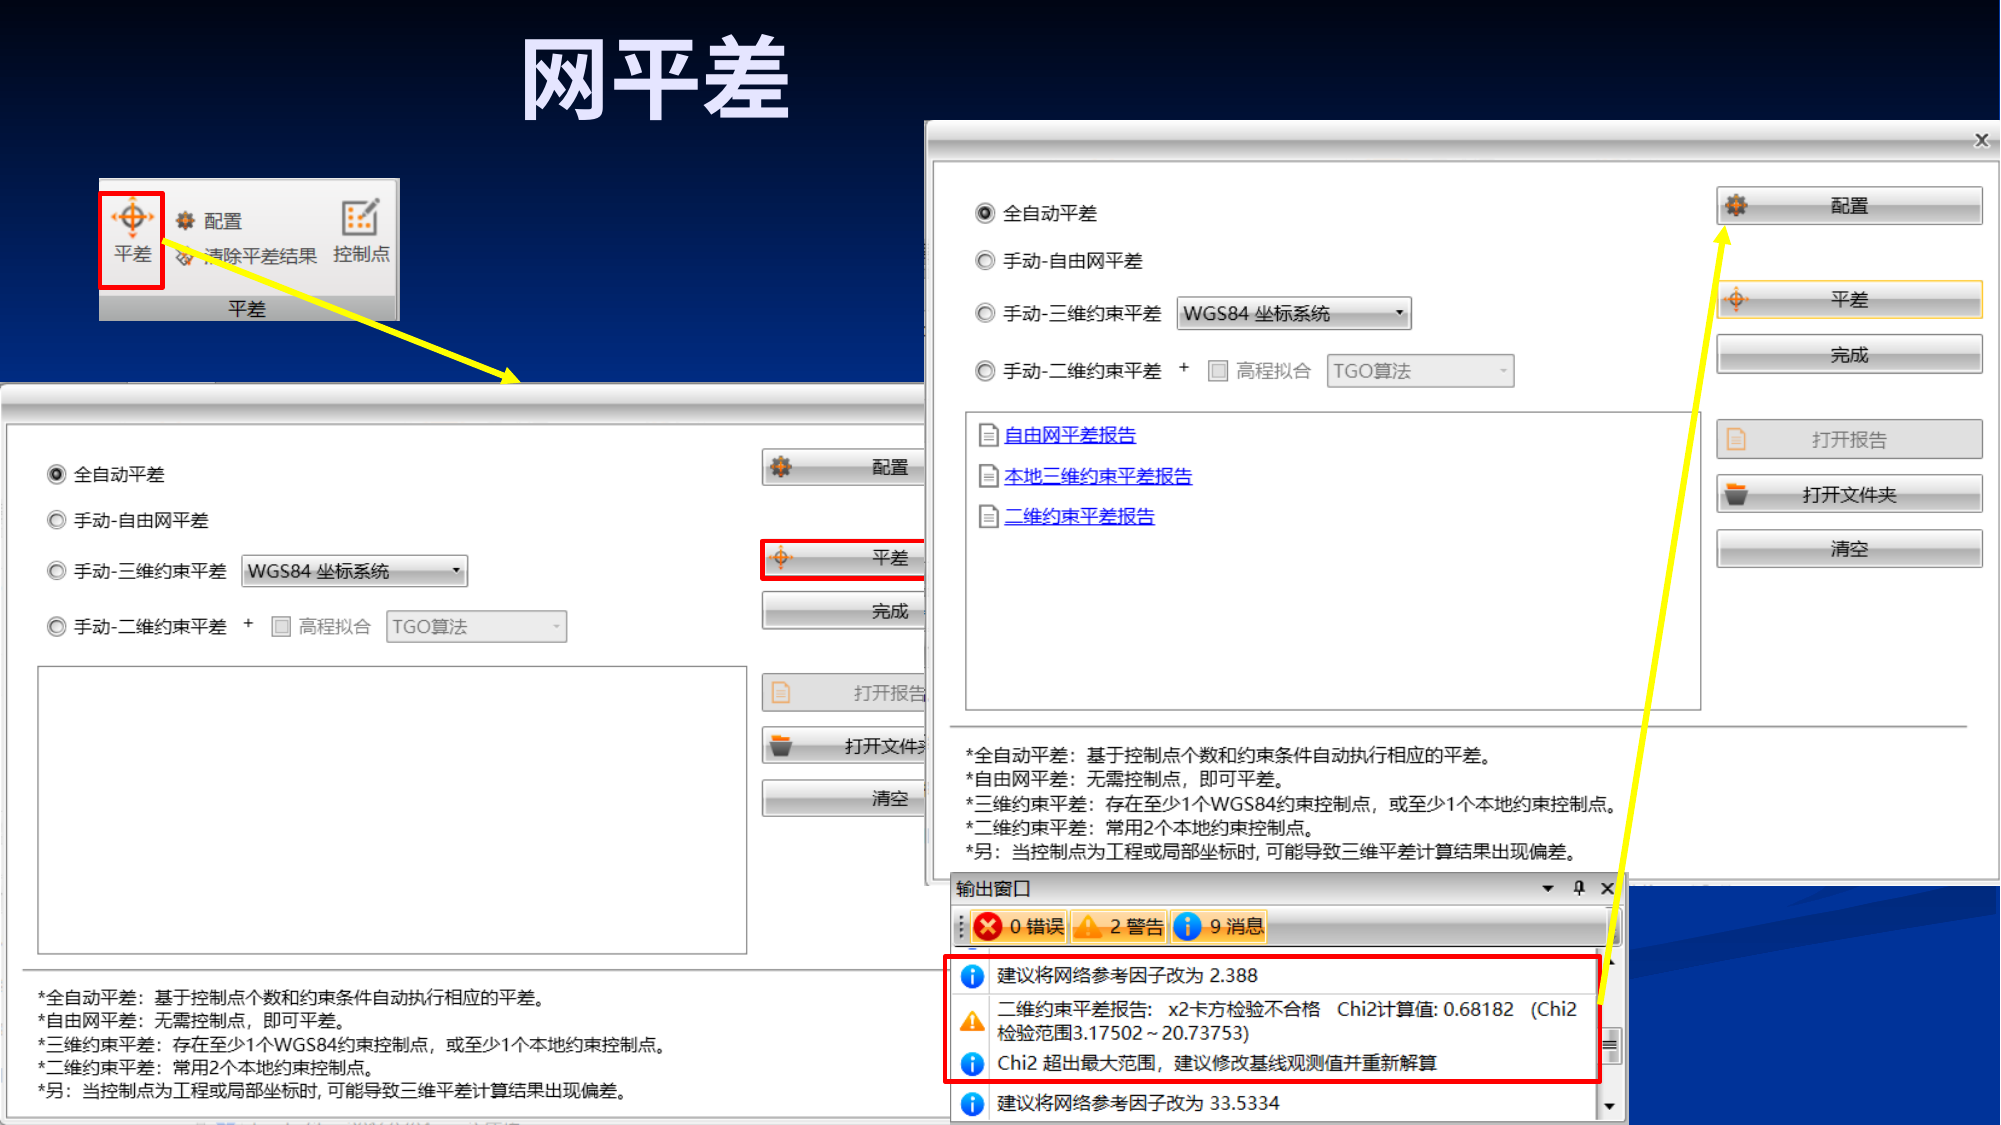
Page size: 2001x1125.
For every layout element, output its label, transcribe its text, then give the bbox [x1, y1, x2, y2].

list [0, 382, 939, 1125]
title 网平差 [24, 5, 1288, 148]
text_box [162, 240, 522, 383]
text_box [1599, 224, 1726, 1005]
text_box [944, 872, 1630, 1125]
picture [99, 178, 401, 321]
picture [924, 119, 2000, 886]
